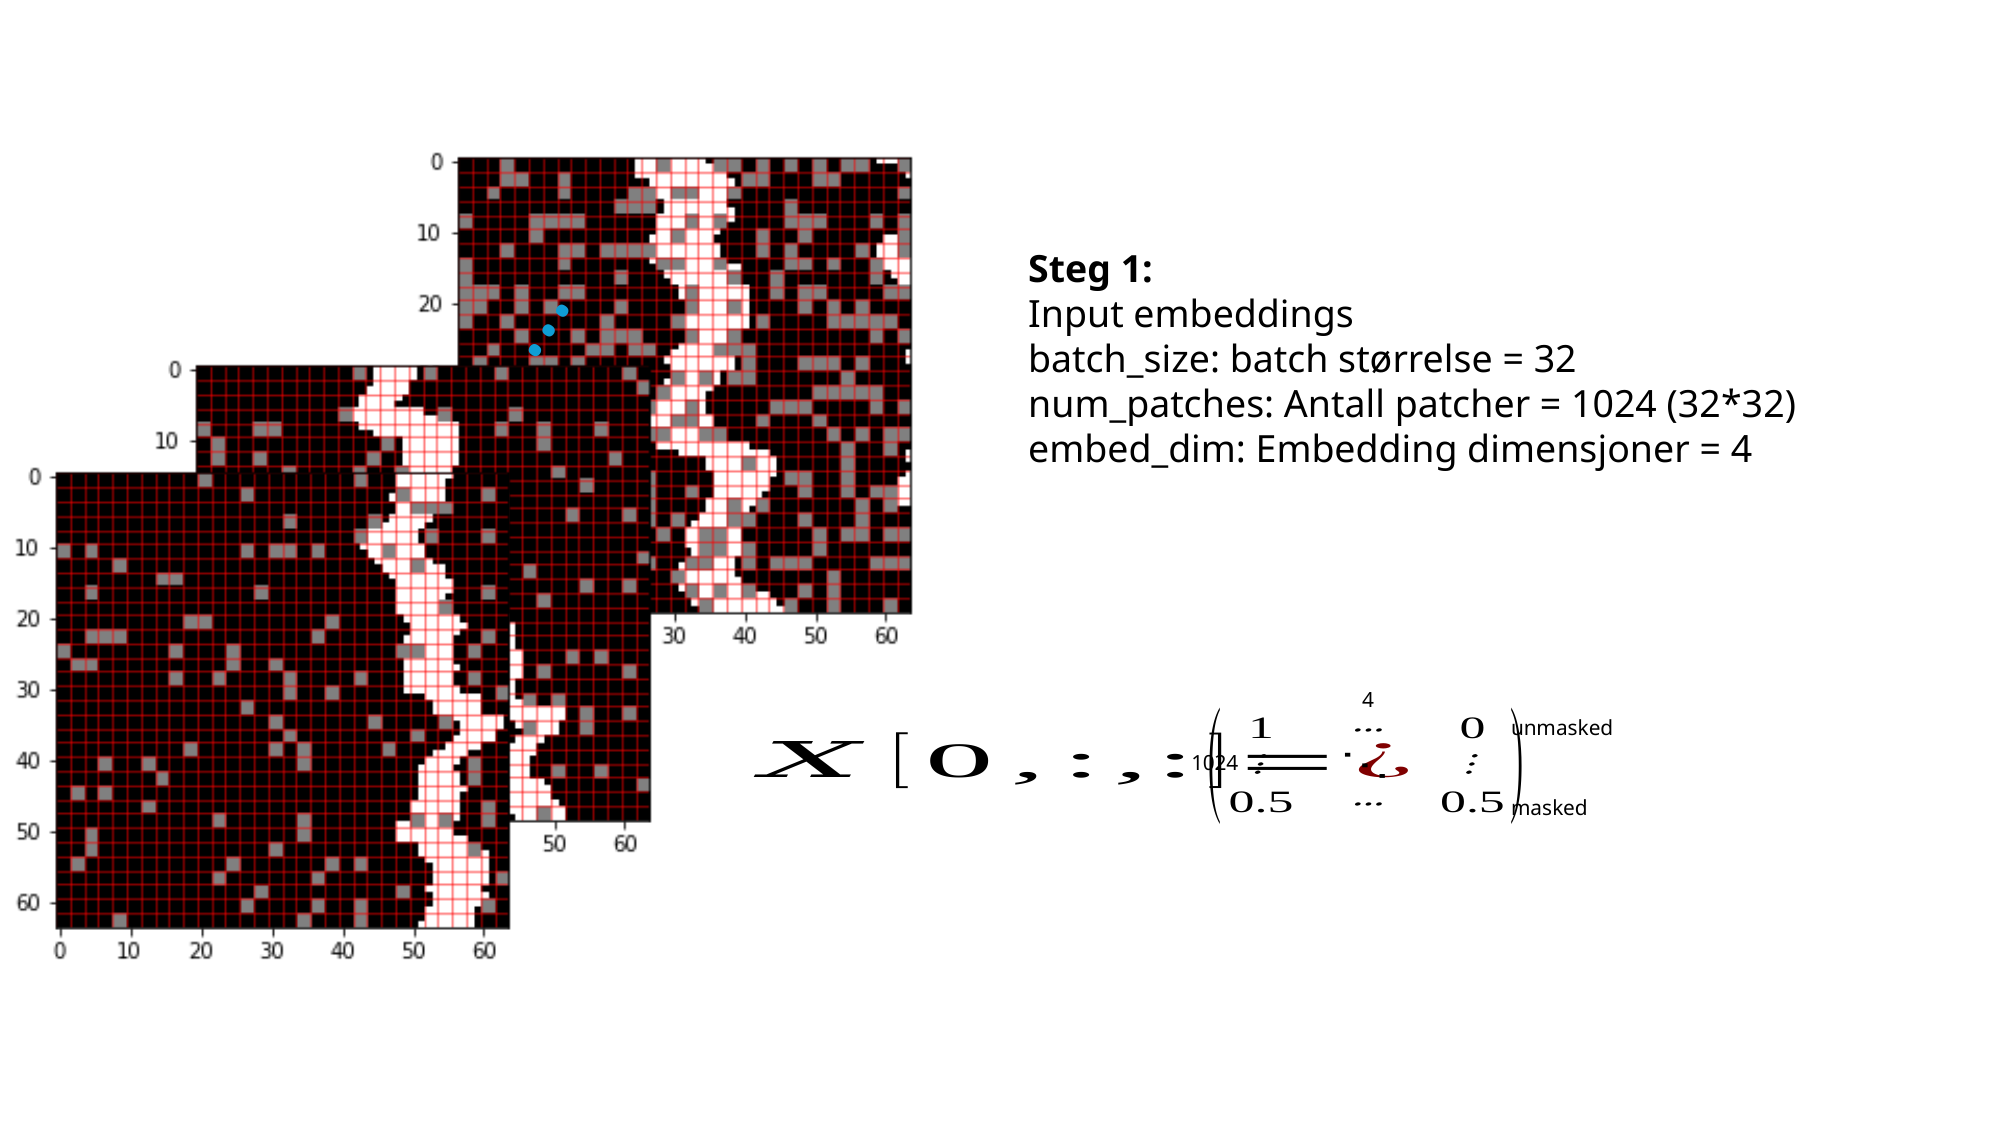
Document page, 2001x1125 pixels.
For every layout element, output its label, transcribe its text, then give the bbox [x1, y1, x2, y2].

text_box 4 [1347, 678, 1452, 719]
picture [0, 139, 926, 979]
text_box masked [1496, 786, 1669, 827]
text_box unmasked [1496, 707, 1669, 747]
text_box 1024 [1176, 742, 1281, 783]
